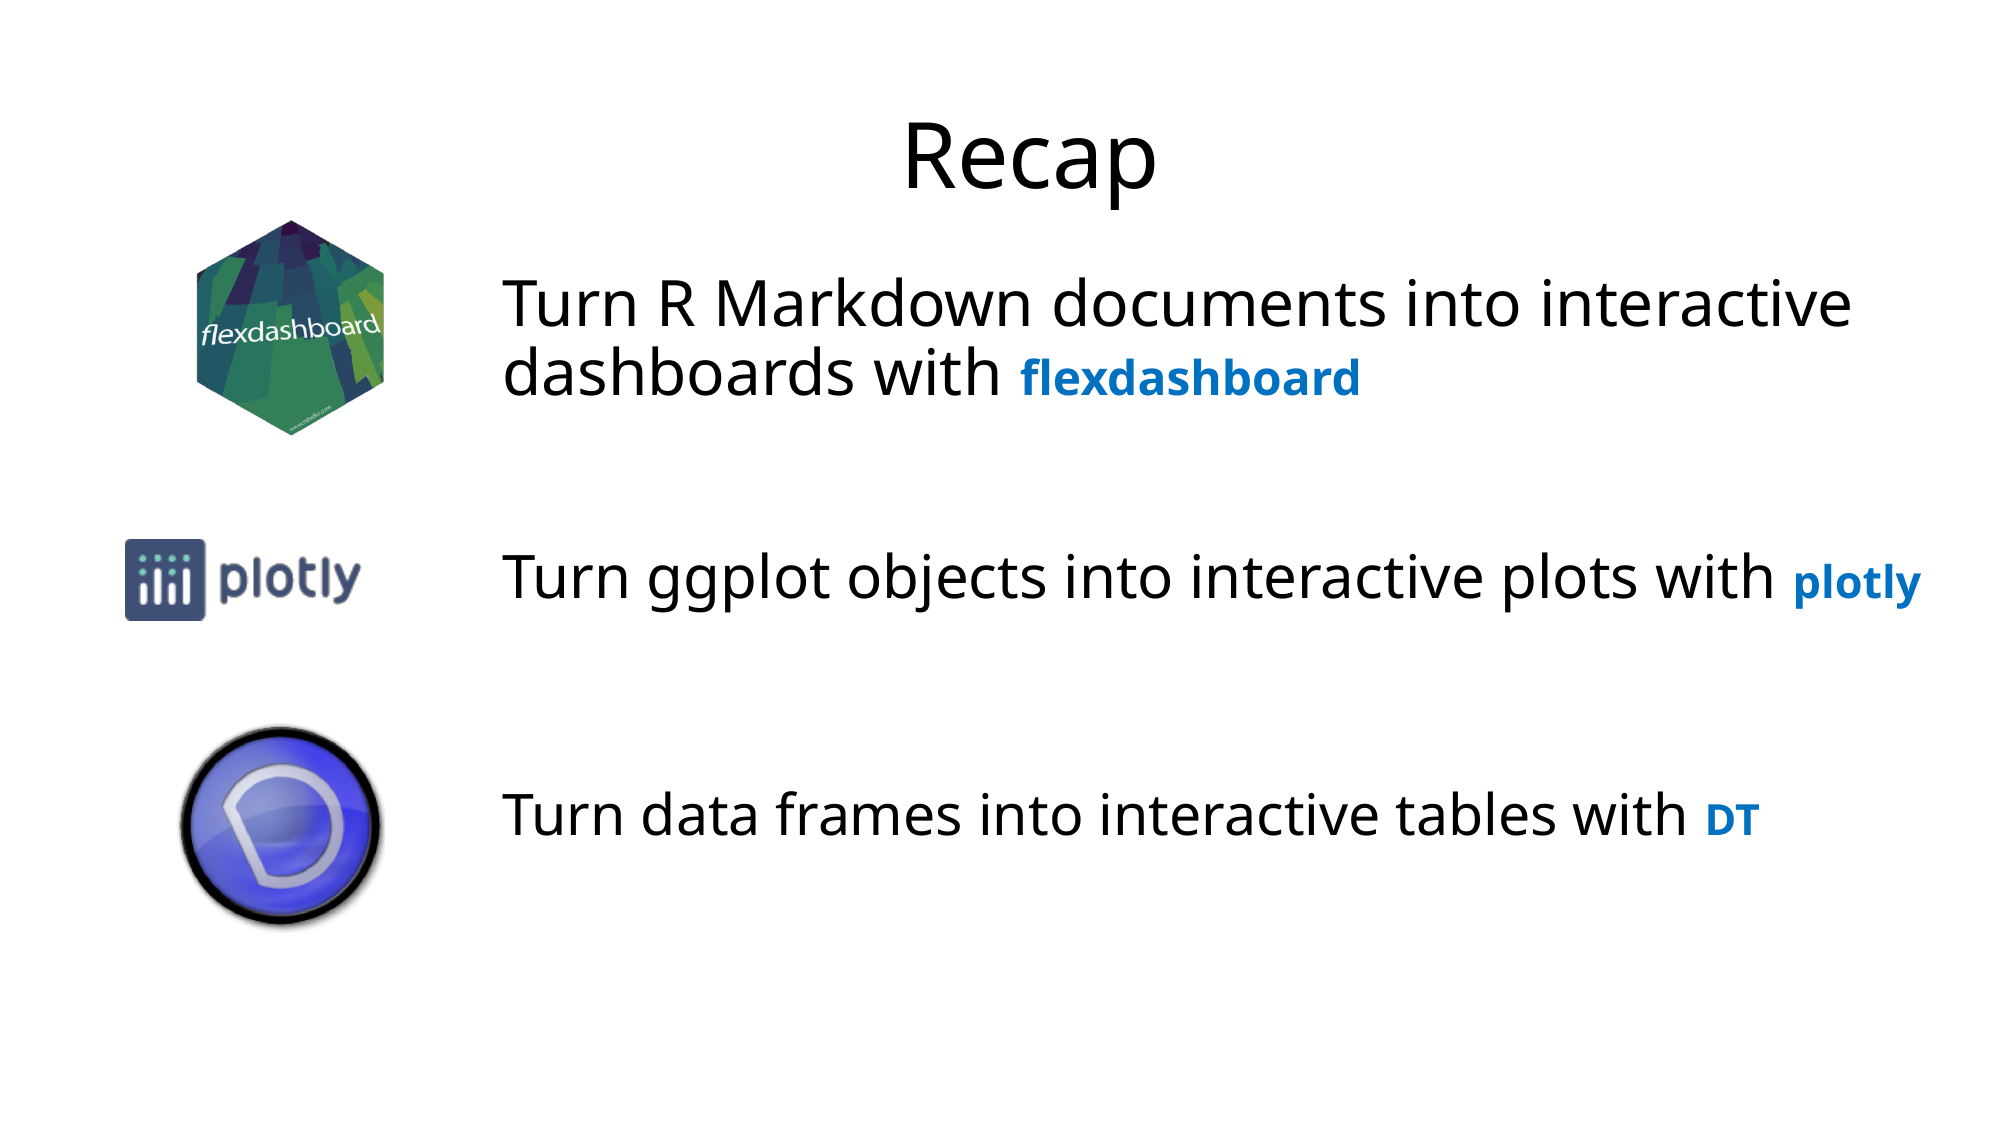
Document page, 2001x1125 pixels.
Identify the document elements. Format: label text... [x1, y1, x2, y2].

text_box Turn ggplot objects into interactive plots with plotly [494, 539, 1934, 658]
picture [175, 723, 385, 933]
list Turn R Markdown documents into interactive dashboards with flexdashboard [494, 263, 1934, 419]
text_box Turn data frames into interactive tables with DT [494, 778, 1934, 887]
picture [124, 539, 385, 622]
text_box Recap [289, 94, 1769, 207]
picture [195, 218, 385, 437]
